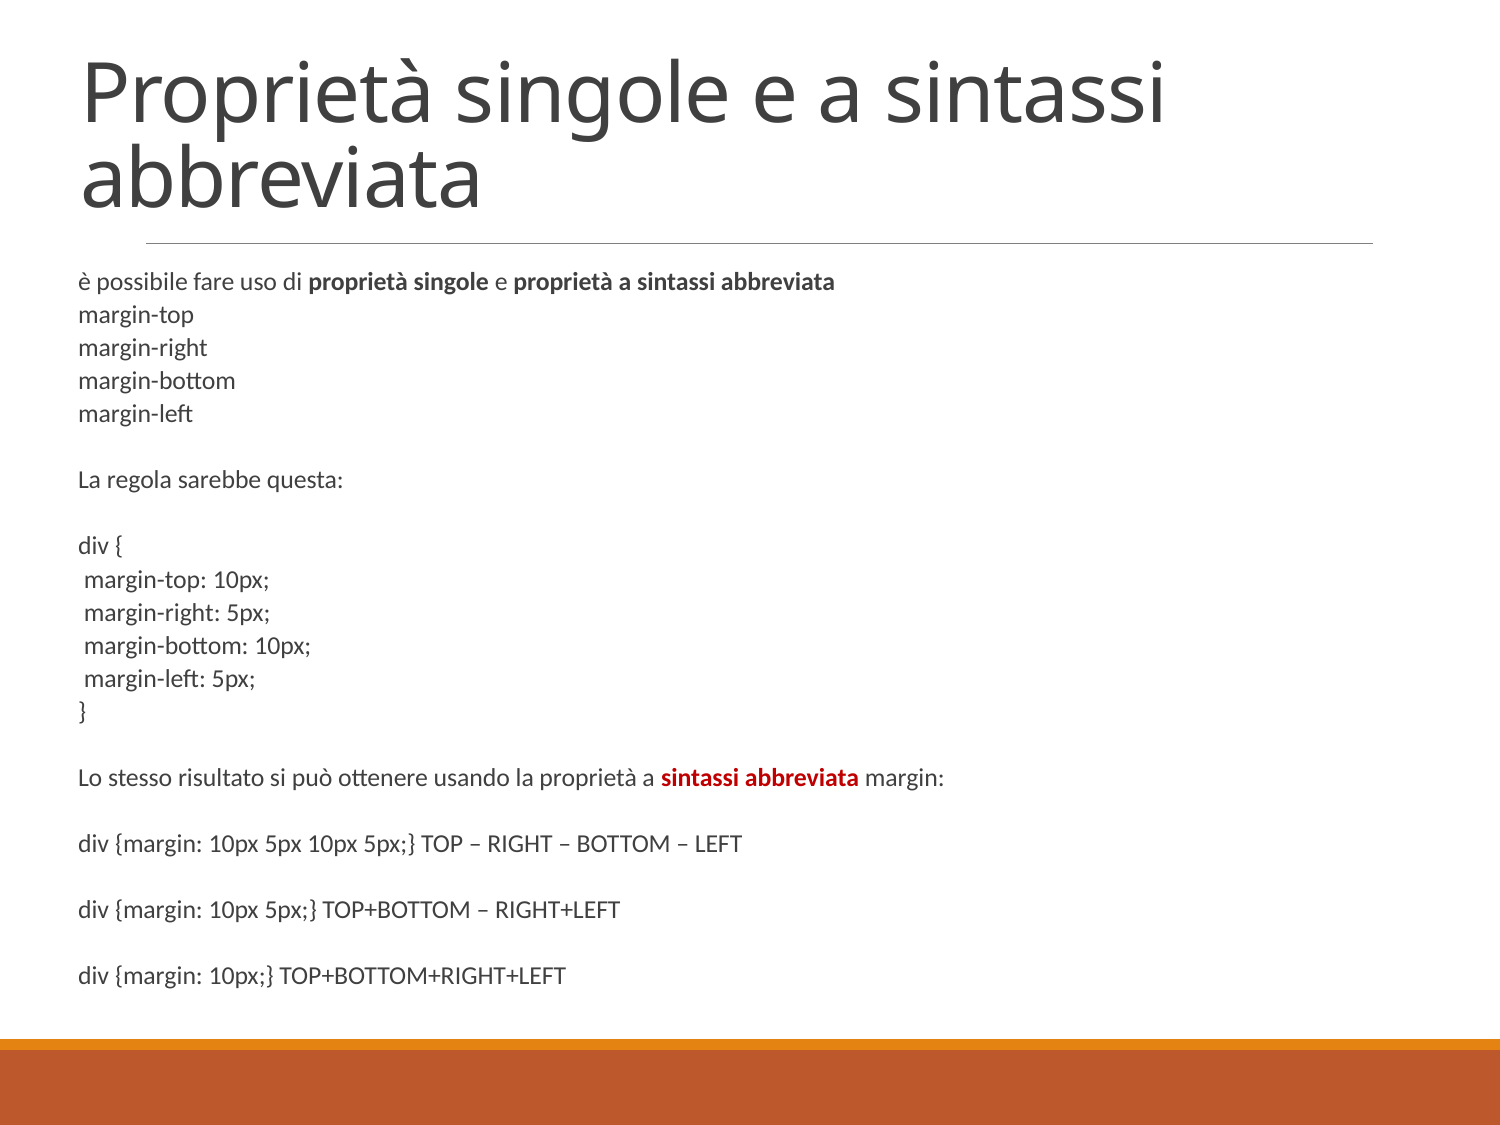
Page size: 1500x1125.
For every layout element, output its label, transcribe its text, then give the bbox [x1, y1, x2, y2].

title Proprietà singole e a sintassi abbreviata [64, 47, 1424, 244]
list è possibile fare uso di proprietà singole e proprietà a sintassi abbreviata margin-top margin-right margin-bottom margin-left La regola sarebbe questa: div { margin-top: 10px; margin-right: 5px; margin-bottom: 10px; margin-left: 5px; } Lo stesso risultato si può ottenere usando la proprietà a sintassi abbreviata margin: div {margin: 10px 5px 10px 5px;} TOP – RIGHT – BOTTOM – LEFT div {margin: 10px 5px;} TOP+BOTTOM – RIGHT+LEFT div {margin: 10px;} TOP+BOTTOM+RIGHT+LEFT [64, 260, 1424, 1000]
